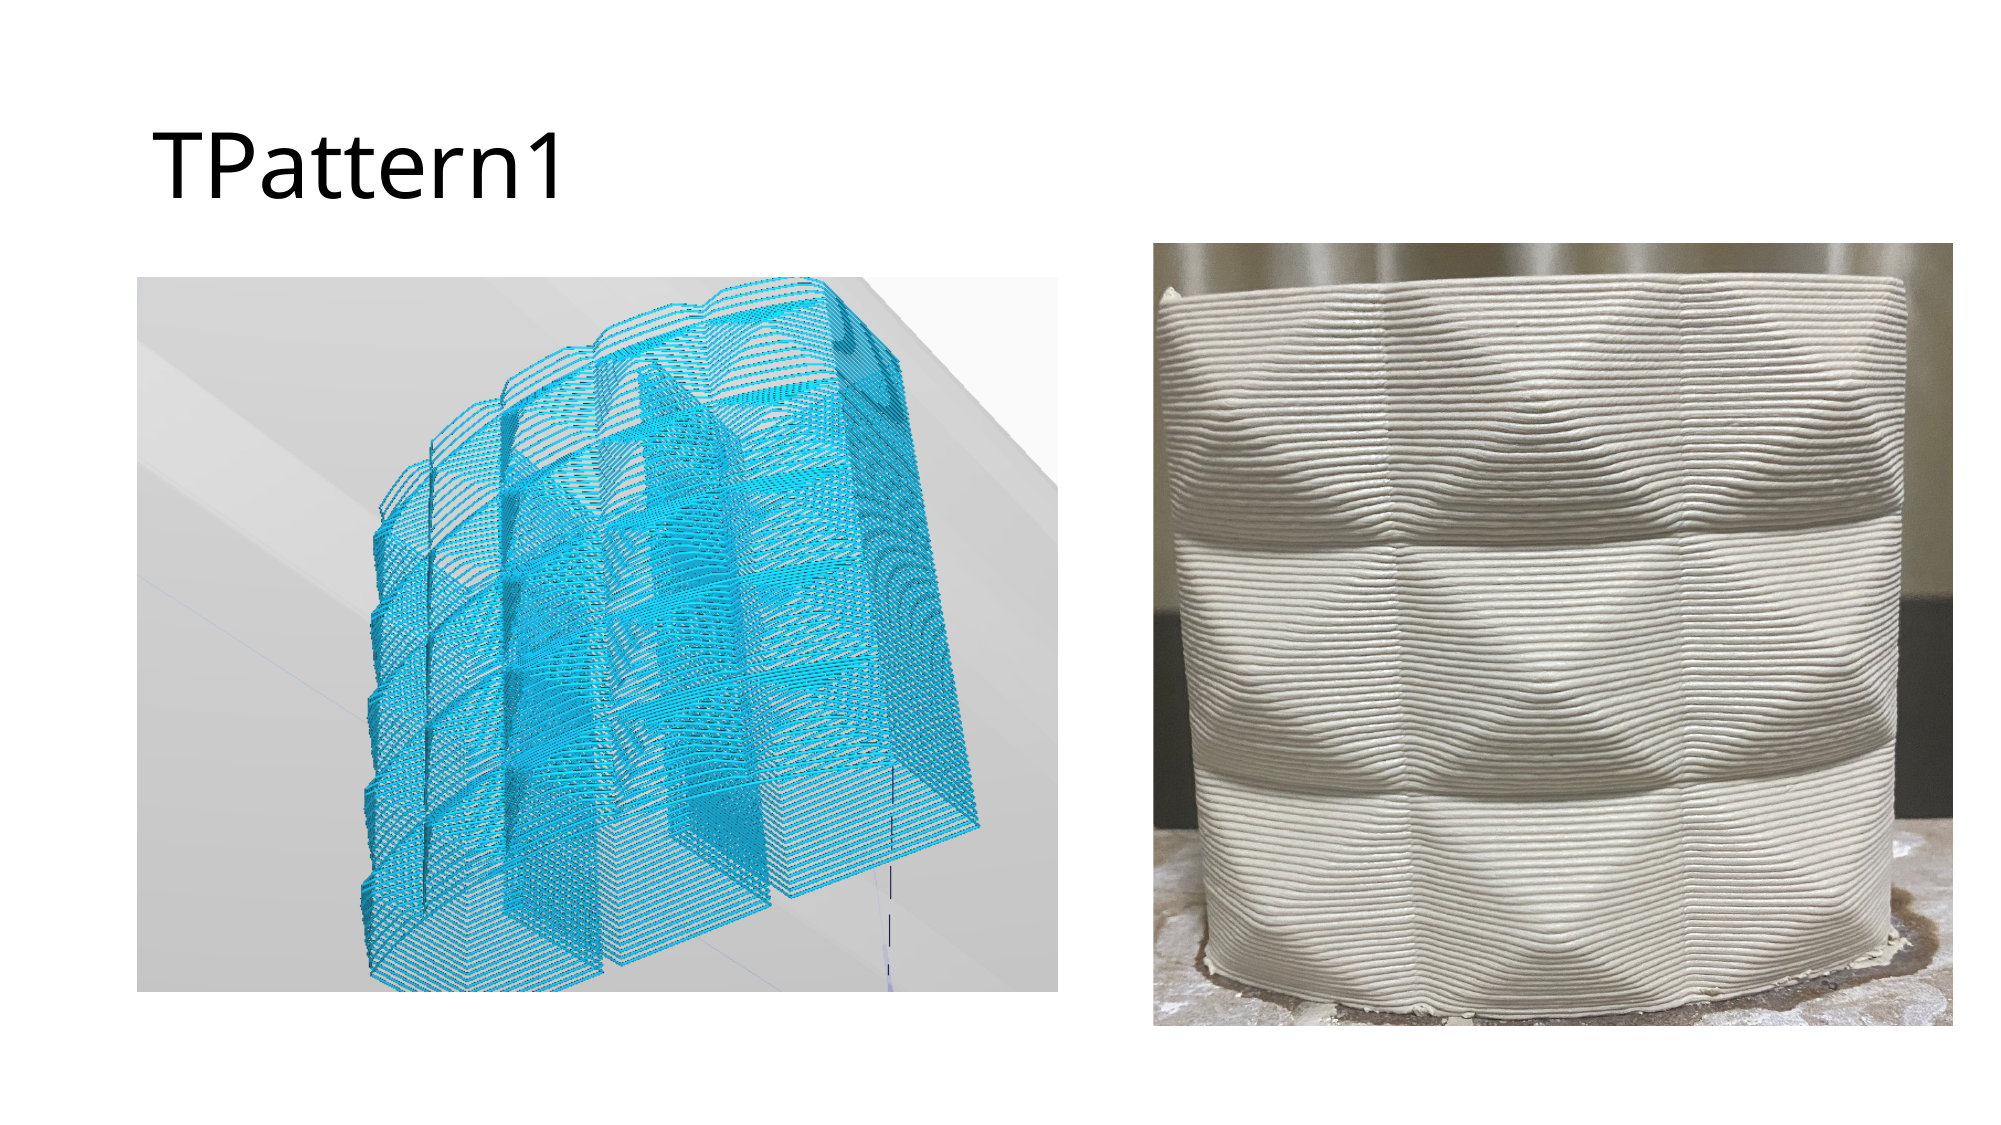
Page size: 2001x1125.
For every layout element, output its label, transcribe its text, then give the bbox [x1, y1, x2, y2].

title TPattern1 [137, 59, 1863, 278]
picture [1153, 243, 1953, 1026]
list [137, 277, 1058, 992]
